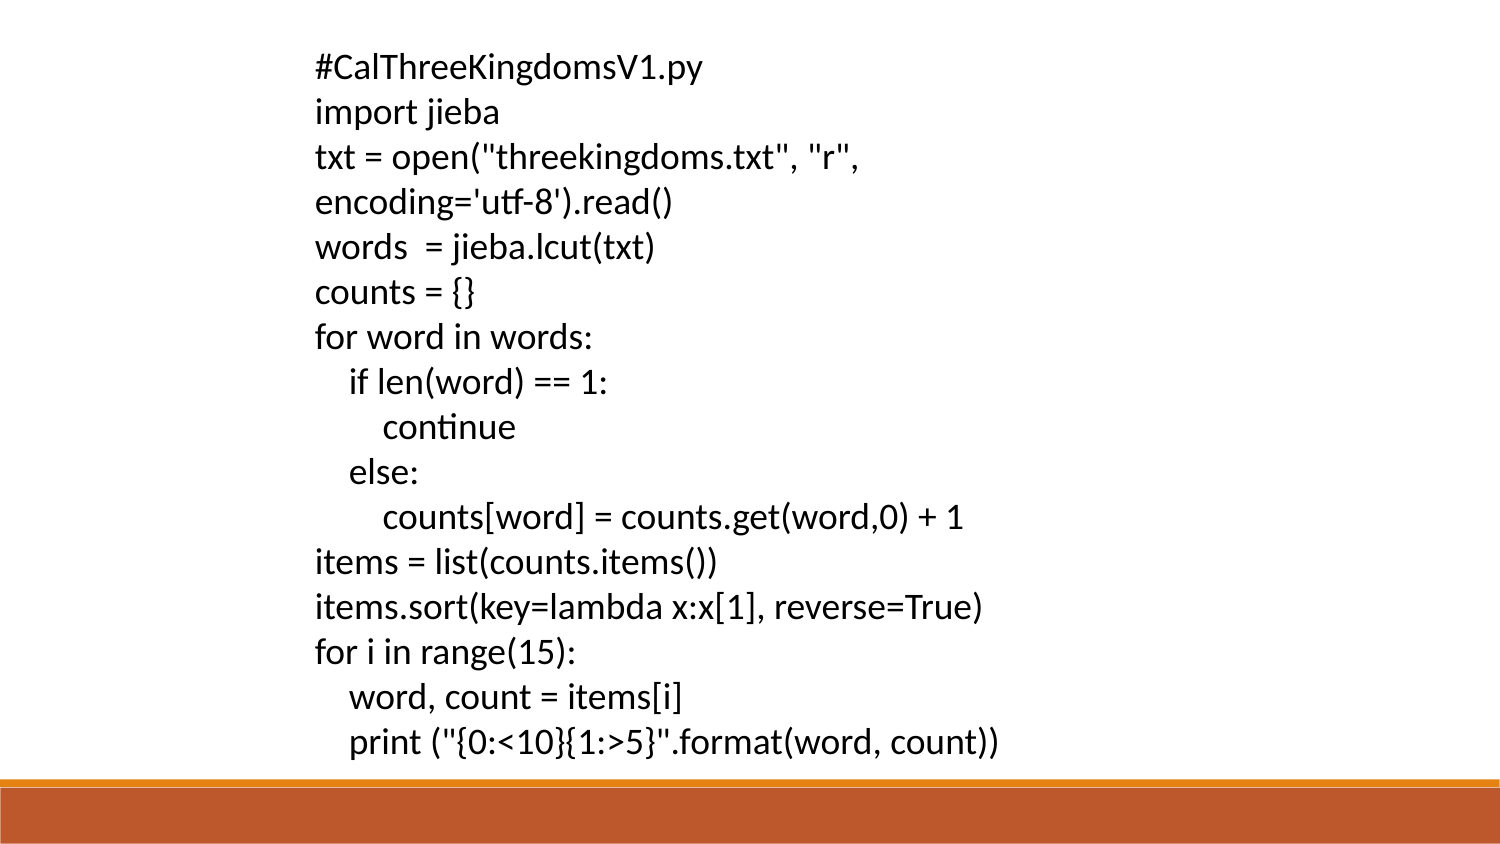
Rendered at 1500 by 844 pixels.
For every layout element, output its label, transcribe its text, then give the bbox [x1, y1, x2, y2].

text_box #CalThreeKingdomsV1.py import jieba txt = open("threekingdoms.txt", "r", encoding='utf-8').read() words = jieba.lcut(txt) counts = {} for word in words: if len(word) == 1: continue else: counts[word] = counts.get(word,0) + 1 items = list(counts.items()) items.sort(key=lambda x:x[1], reverse=True) for i in range(15): word, count = items[i] print ("{0:<10}{1:>5}".format(word, count)) [299, 34, 1050, 770]
